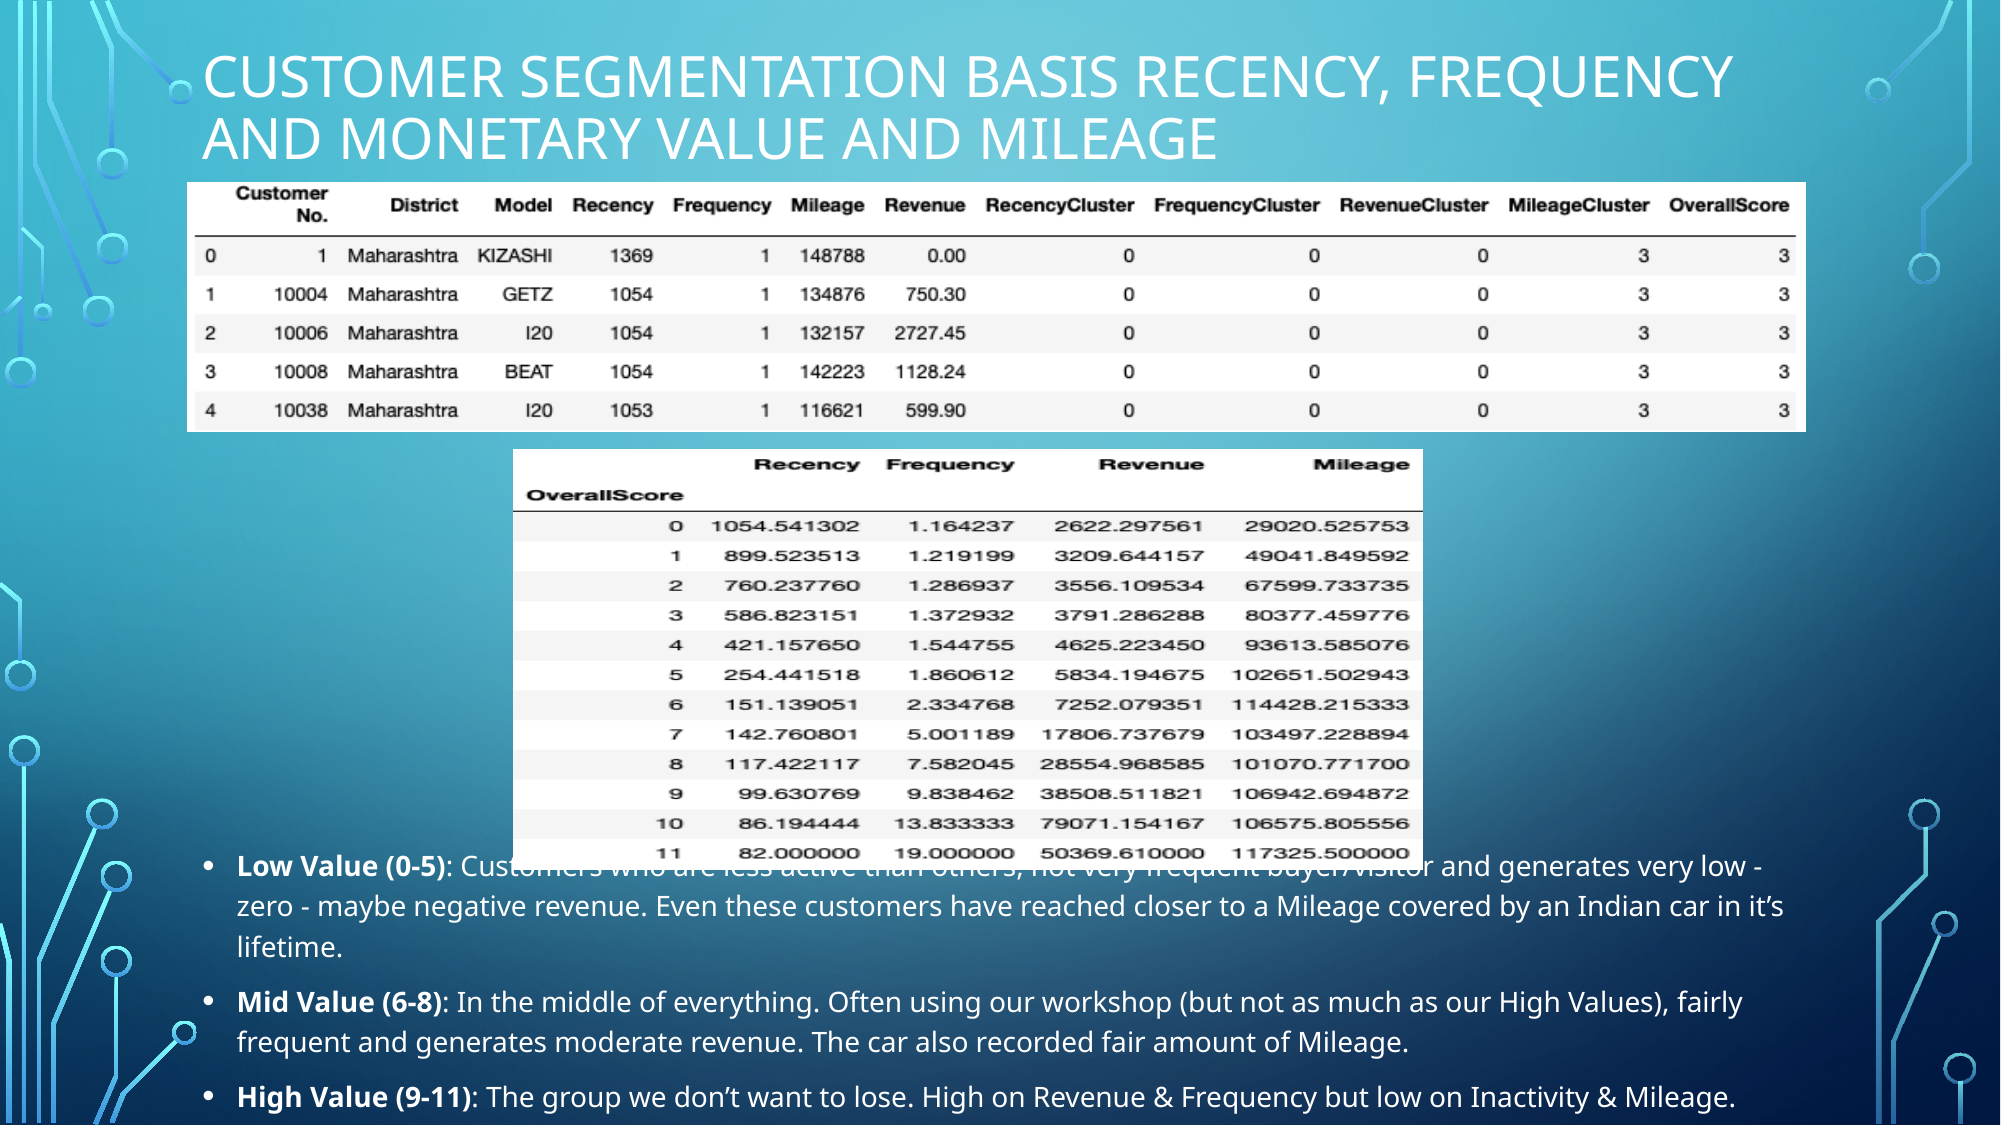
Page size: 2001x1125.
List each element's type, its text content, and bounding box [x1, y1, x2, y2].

list Low Value (0-5): Customers who are less active than others, not very frequent buyer/visitor and generates very low - zero - maybe negative revenue. Even these customers have reached closer to a Mileage covered by an Indian car in it’s lifetime. Mid Value (6-8): In the middle of everything. Often using our workshop (but not as much as our High Values), fairly frequent and generates moderate revenue. The car also recorded fair amount of Mileage. High Value (9-11): The group we don’t want to lose. High on Revenue & Frequency but low on Inactivity & Mileage. [187, 182, 1813, 1125]
picture [512, 449, 1423, 870]
title Customer segmentation basis Recency, frequency and monetary value and Mileage [187, 39, 1813, 181]
picture [186, 182, 1806, 432]
